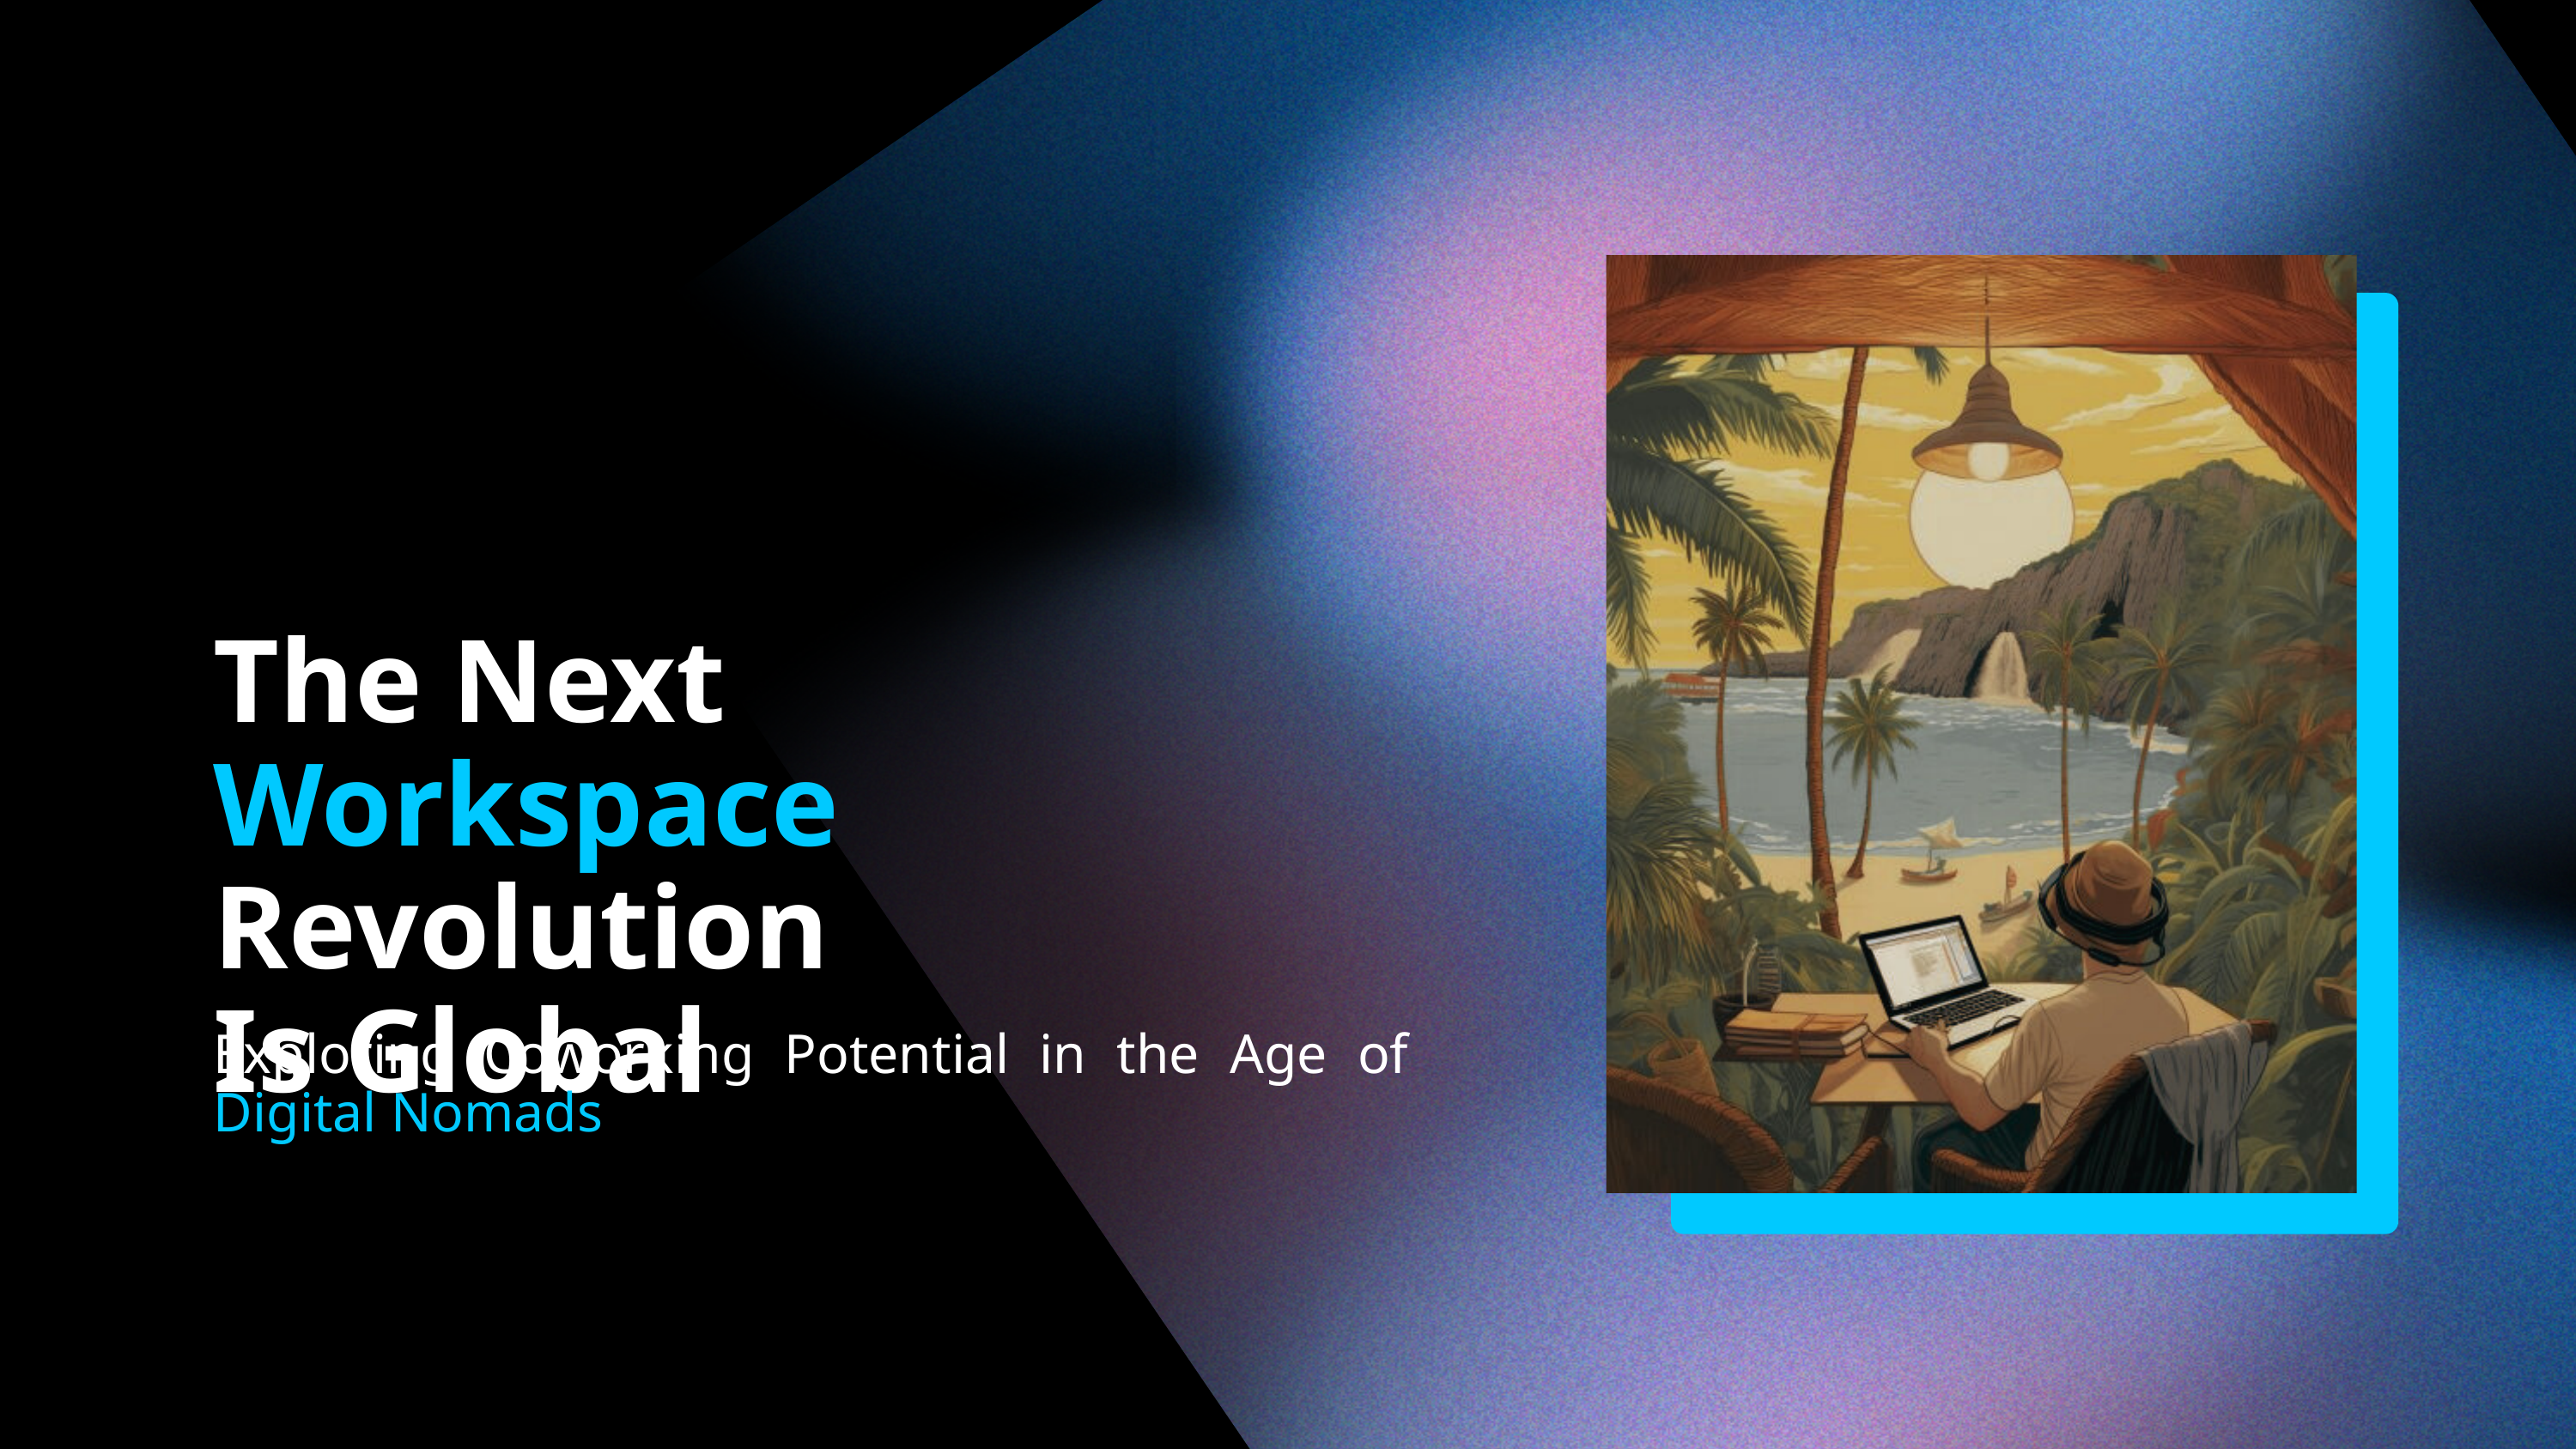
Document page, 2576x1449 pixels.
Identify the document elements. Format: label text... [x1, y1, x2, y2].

text_box [1606, 255, 2357, 1194]
text_box [528, 0, 2576, 1449]
text_box Exploring Coworking Potential in the Age of Digital Nomads [213, 1026, 1411, 1143]
text_box The Next Workspace Revolution Is Global [213, 621, 1481, 1115]
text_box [1670, 292, 2399, 1234]
